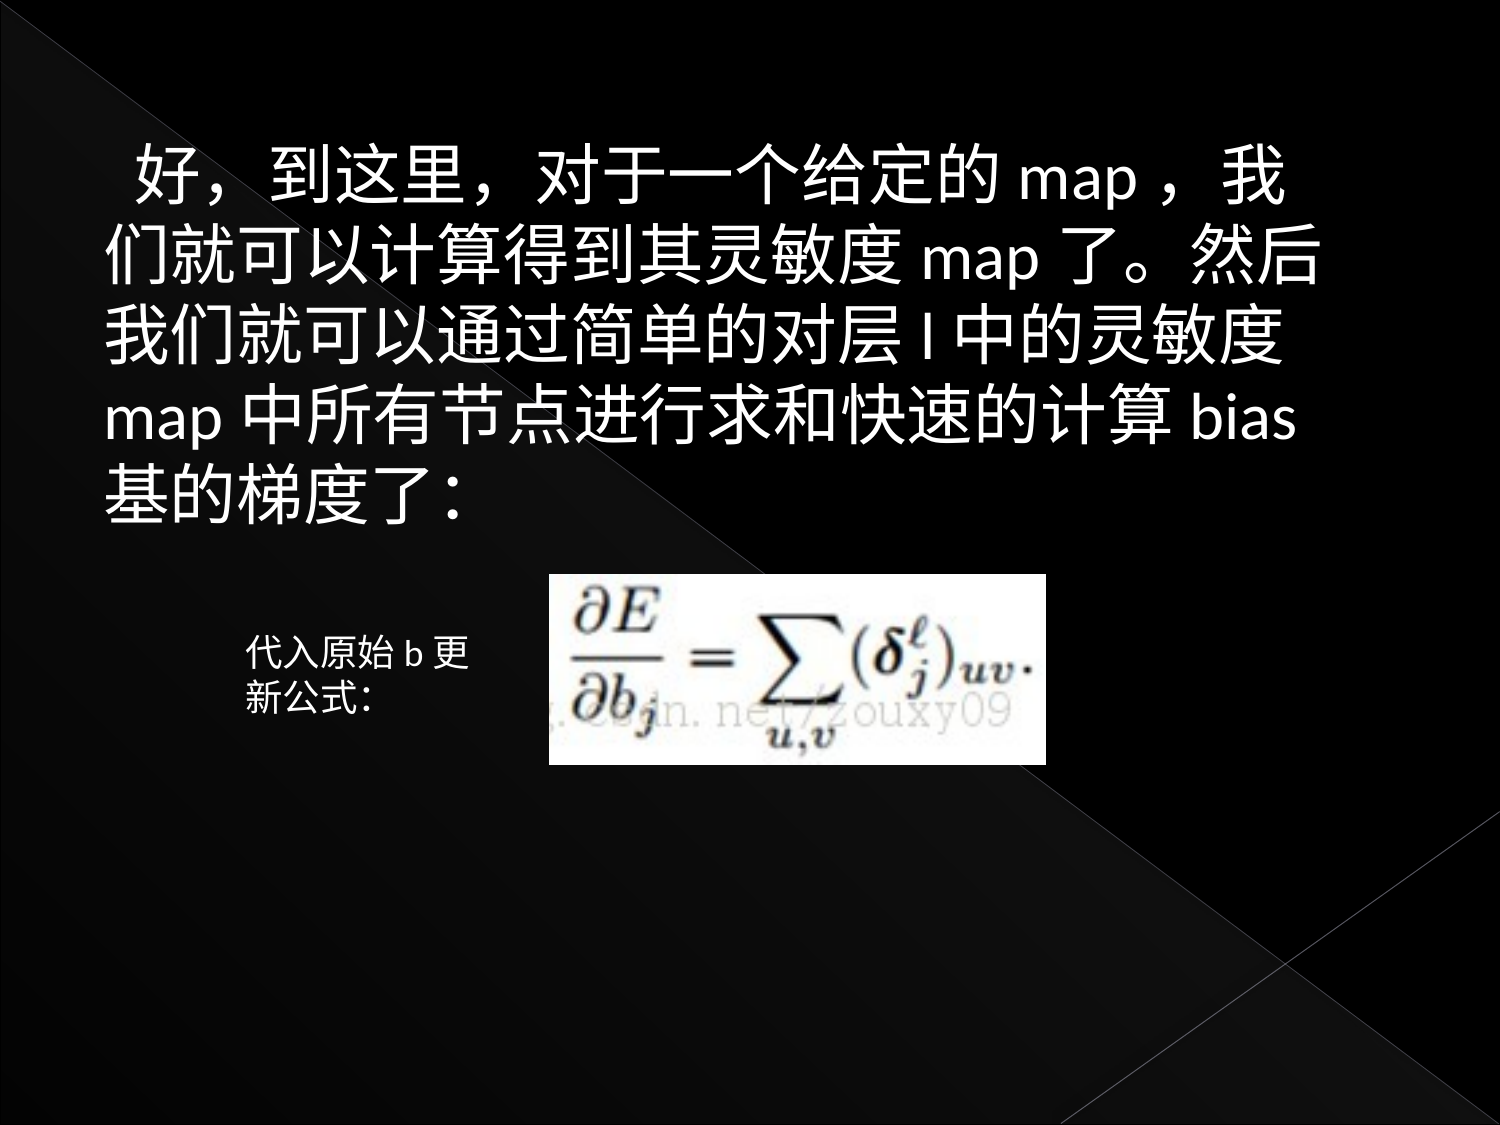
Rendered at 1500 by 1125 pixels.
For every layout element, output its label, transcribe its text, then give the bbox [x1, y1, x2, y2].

picture [548, 573, 1046, 765]
text_box 好，到这里，对于一个给定的map，我们就可以计算得到其灵敏度map了。然后我们就可以通过简单的对层l中的灵敏度map中所有节点进行求和快速的计算bias基的梯度了： [88, 125, 1365, 540]
text_box 代入原始b更新公式： [230, 621, 502, 727]
